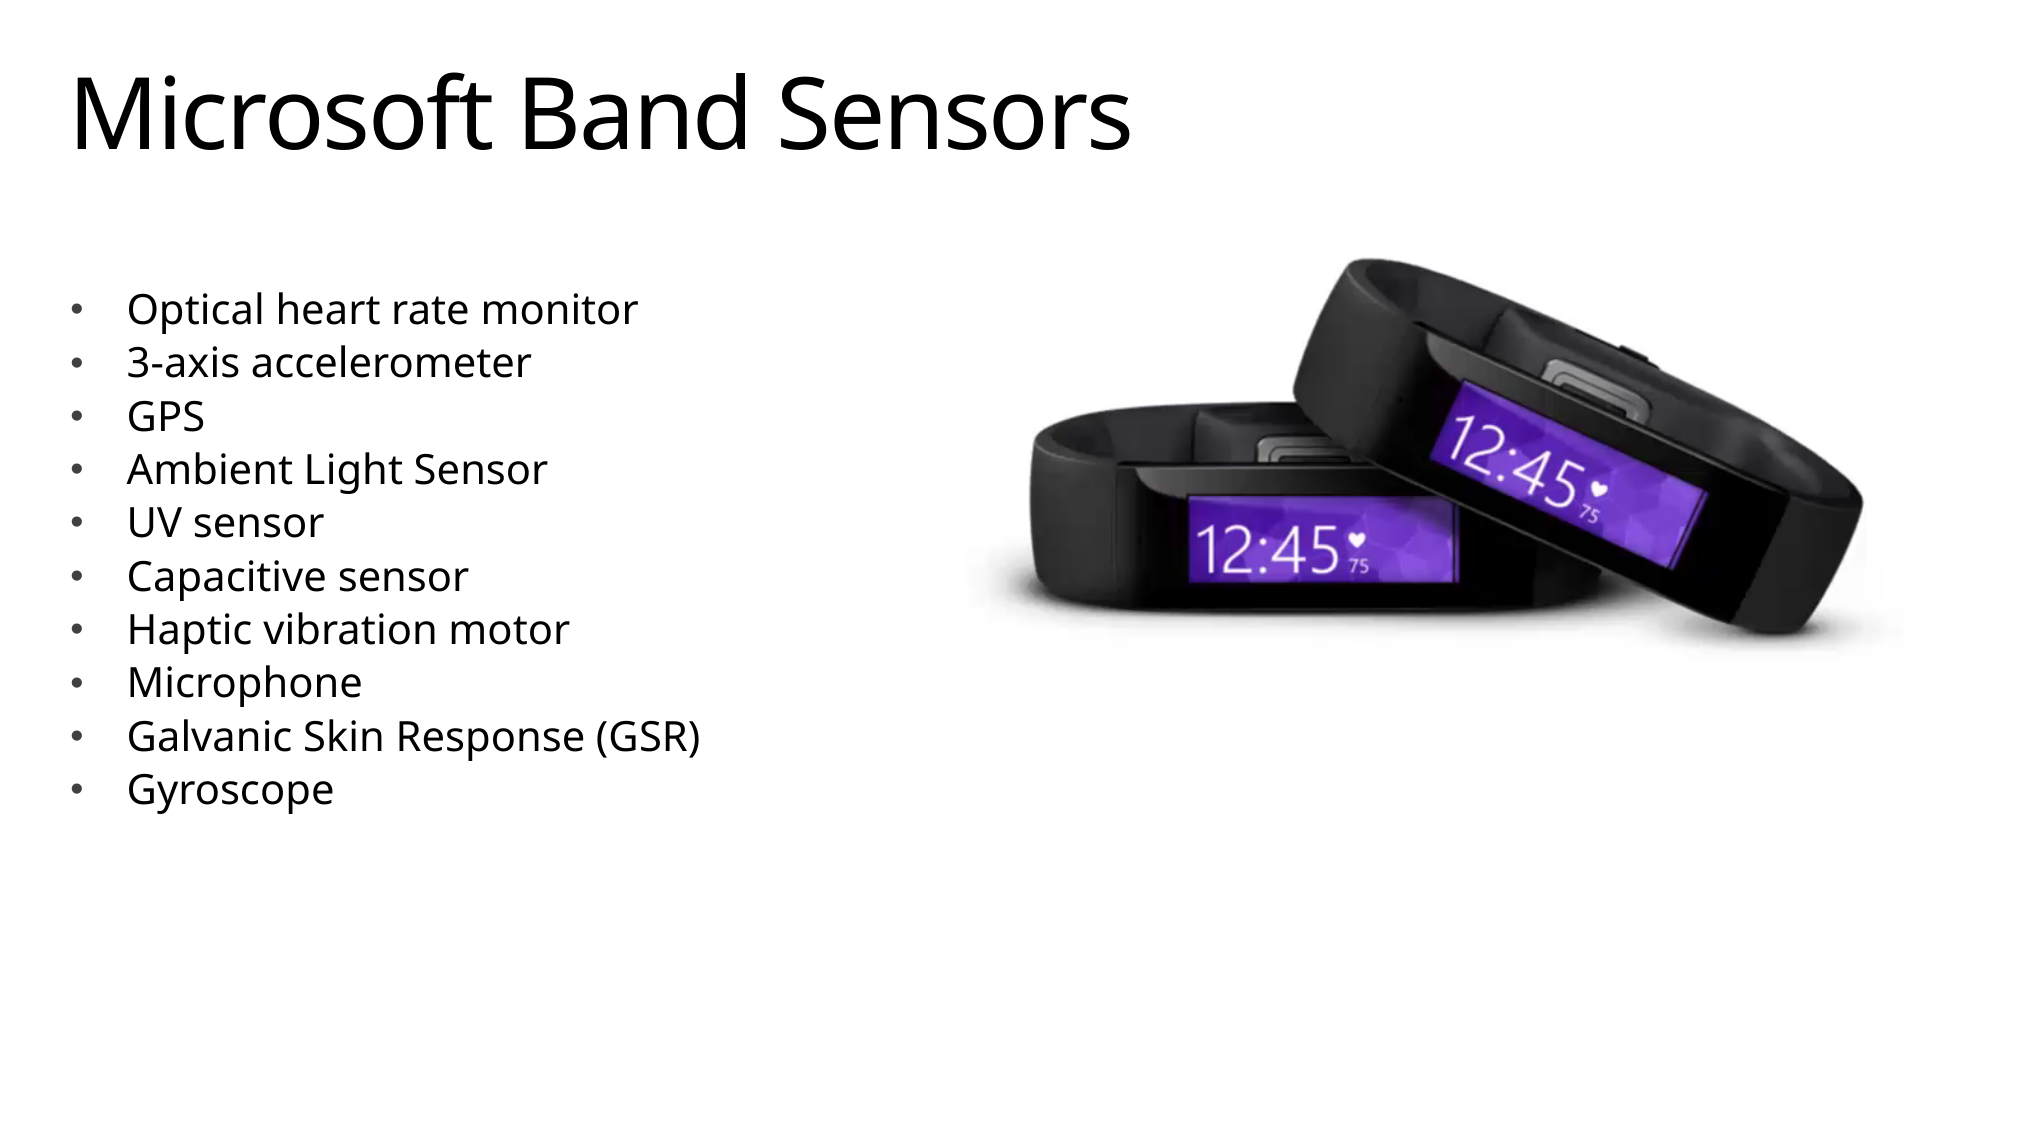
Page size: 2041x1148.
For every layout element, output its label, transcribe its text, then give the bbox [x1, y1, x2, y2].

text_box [945, 201, 1925, 671]
title Microsoft Band Sensors [45, 48, 1996, 199]
list Optical heart rate monitor 3-axis accelerometer GPS Ambient Light Sensor UV sensor Capacitive sensor Haptic vibration motor Microphone Galvanic Skin Response (GSR) Gyroscope [46, 273, 841, 1099]
